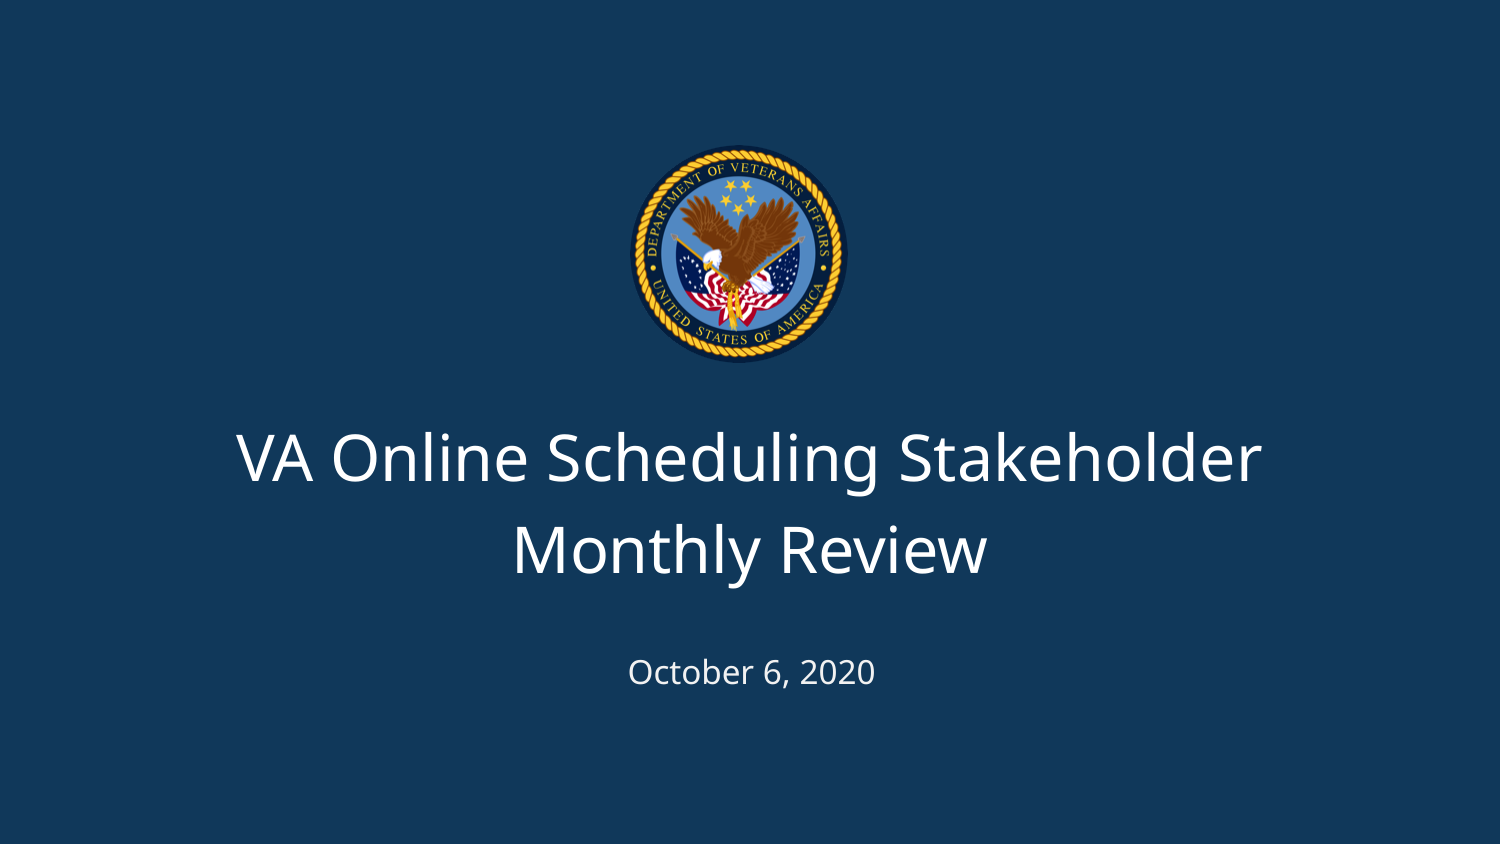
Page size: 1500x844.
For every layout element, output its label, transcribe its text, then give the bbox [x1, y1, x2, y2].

text_box VA Online Scheduling Stakeholder Monthly Review [200, 393, 1300, 523]
picture [630, 145, 848, 363]
text_box October 6, 2020 [189, 635, 1315, 702]
